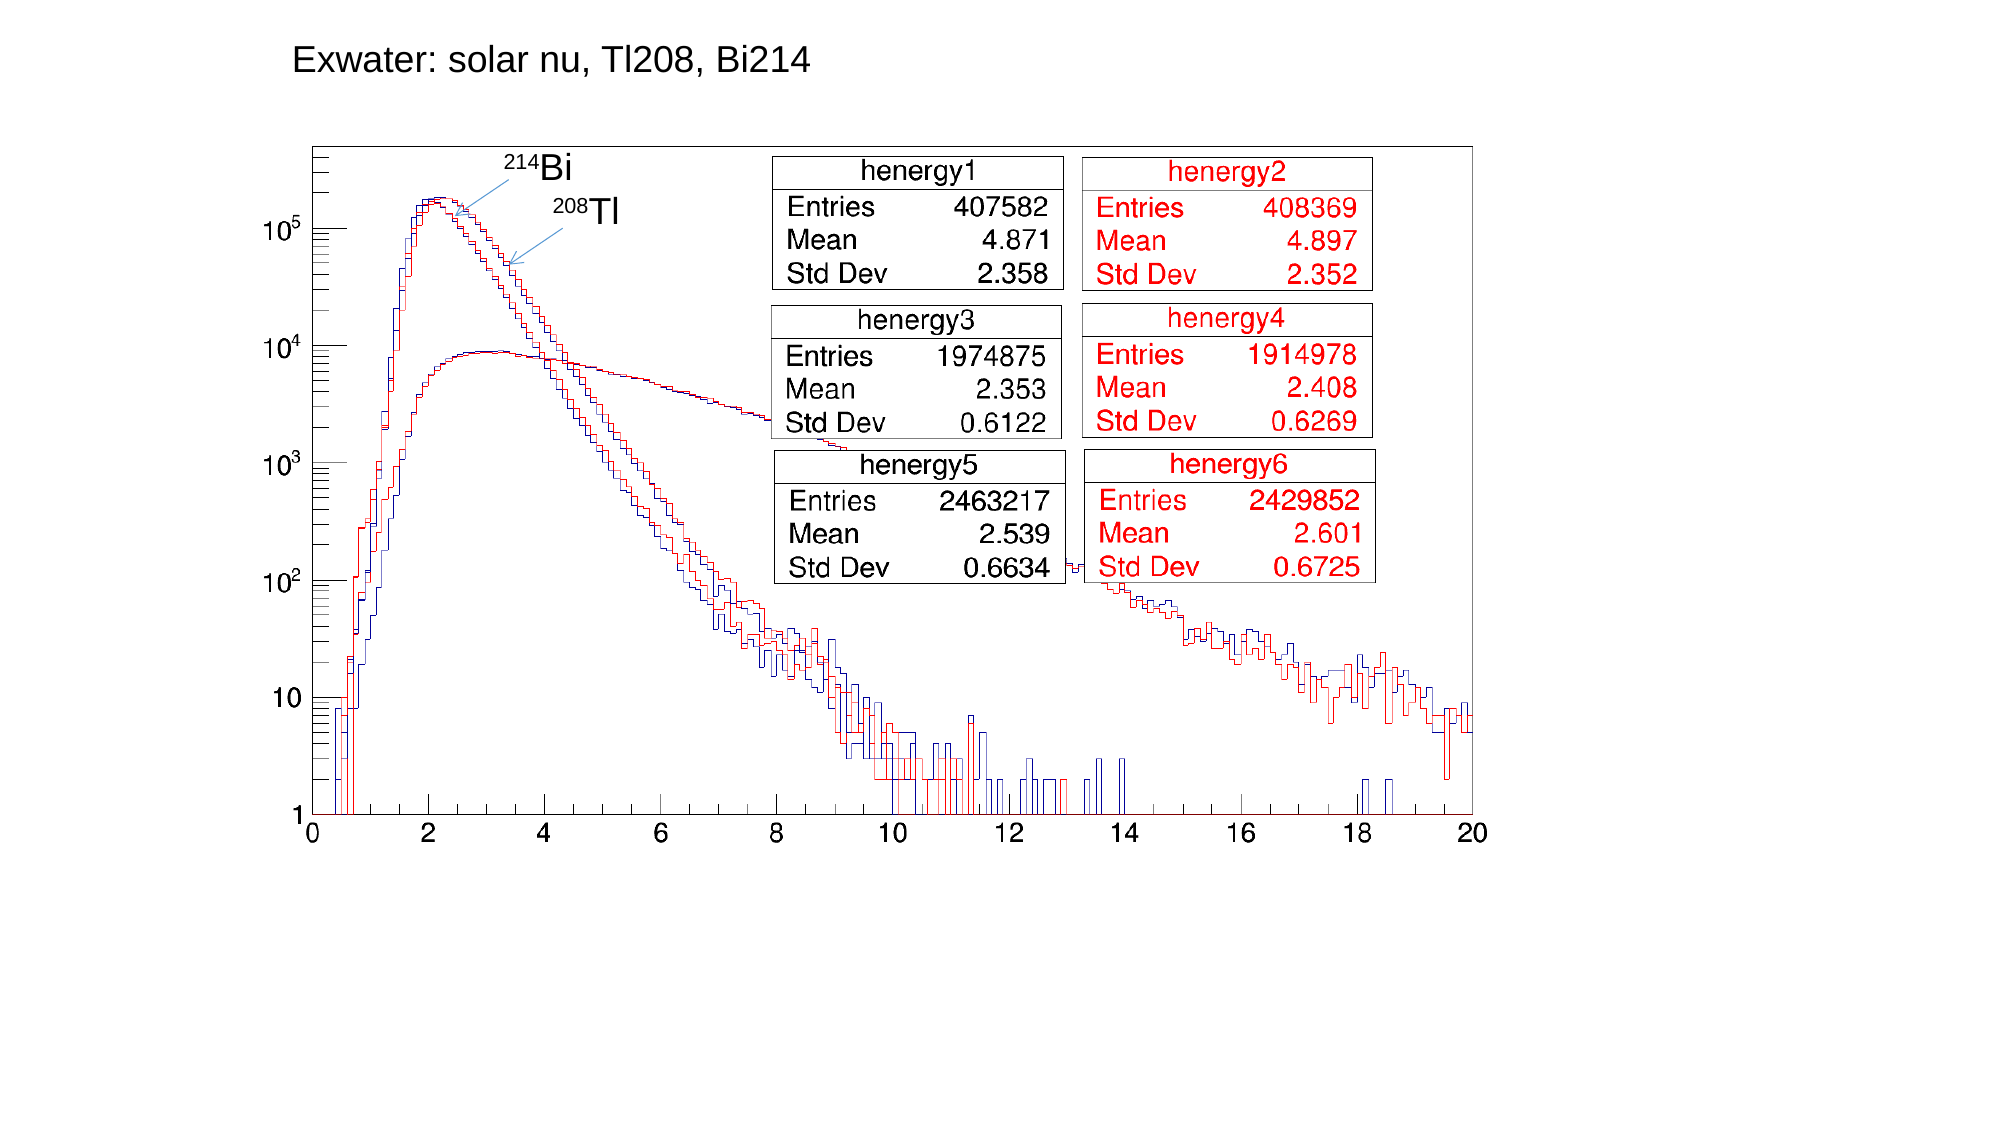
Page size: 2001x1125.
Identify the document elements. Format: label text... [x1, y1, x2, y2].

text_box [246, 119, 1503, 870]
text_box Exwater: solar nu, Tl208, Bi214 [277, 27, 827, 88]
